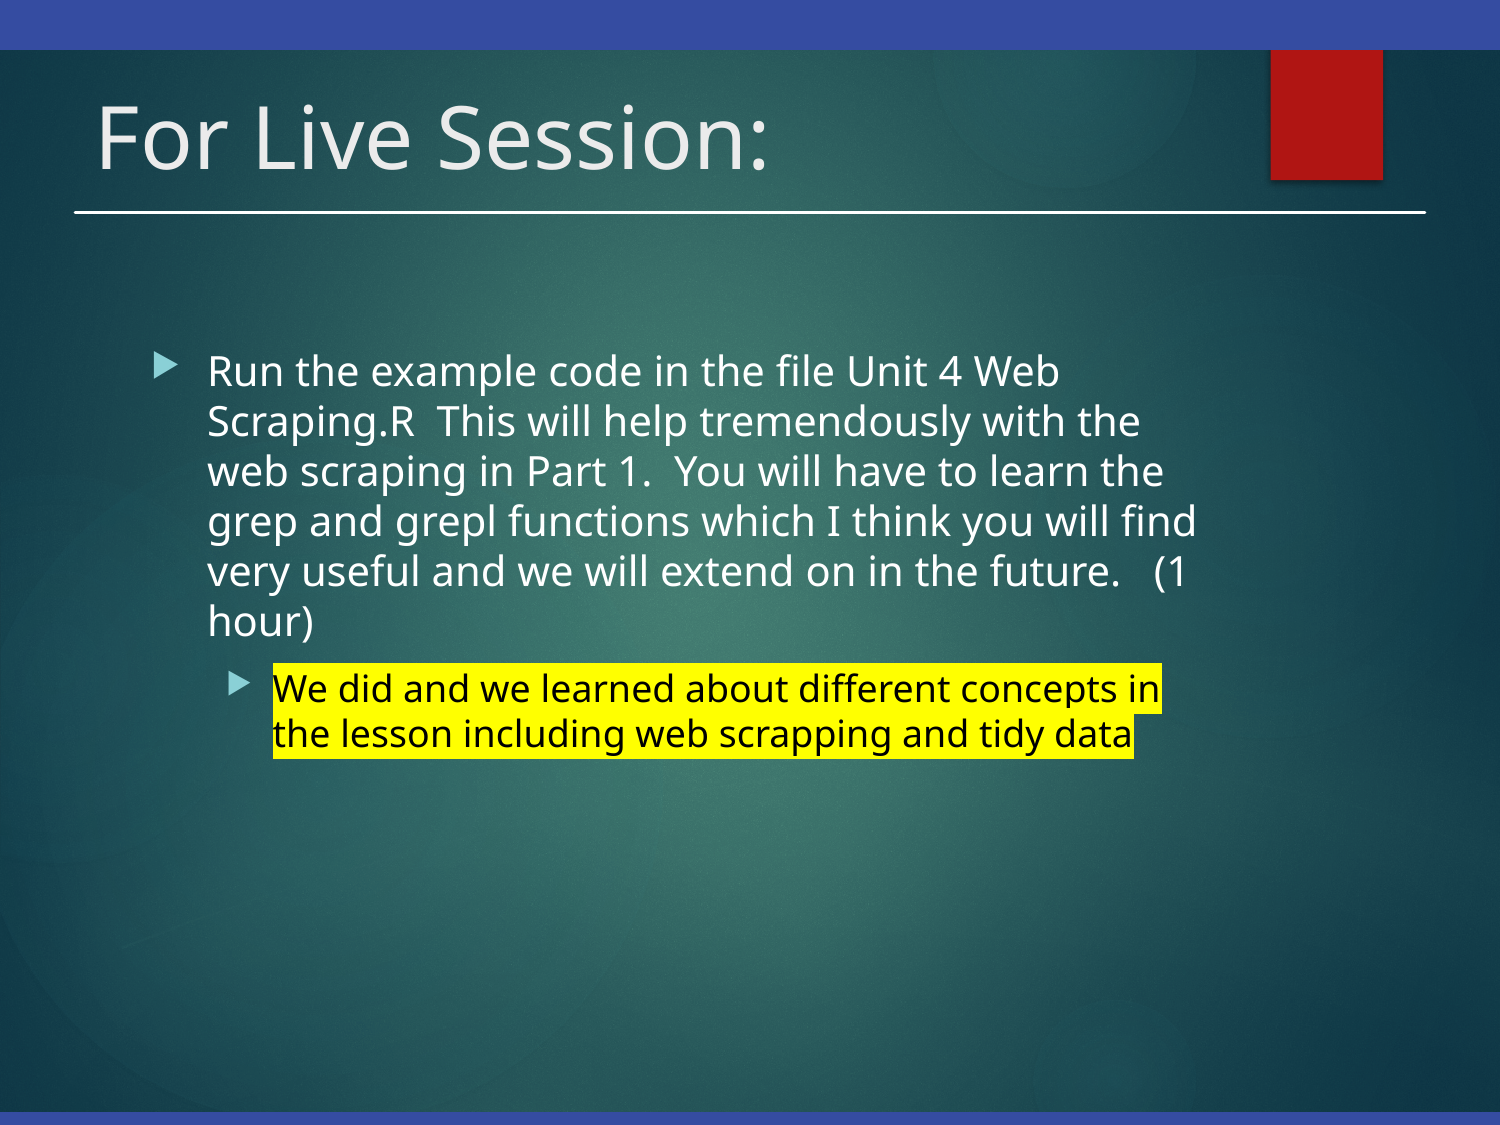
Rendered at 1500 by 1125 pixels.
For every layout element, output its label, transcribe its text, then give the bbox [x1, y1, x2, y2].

title For Live Session: [79, 74, 1237, 304]
list Run the example code in the file Unit 4 Web Scraping.R This will help tremendously with the web scraping in Part 1. You will have to learn the grep and grepl functions which I think you will find very useful and we will extend on in the future. (1 hour) We did and we learned about different concepts in the lesson including web scrapping and tidy data [135, 336, 1237, 1025]
